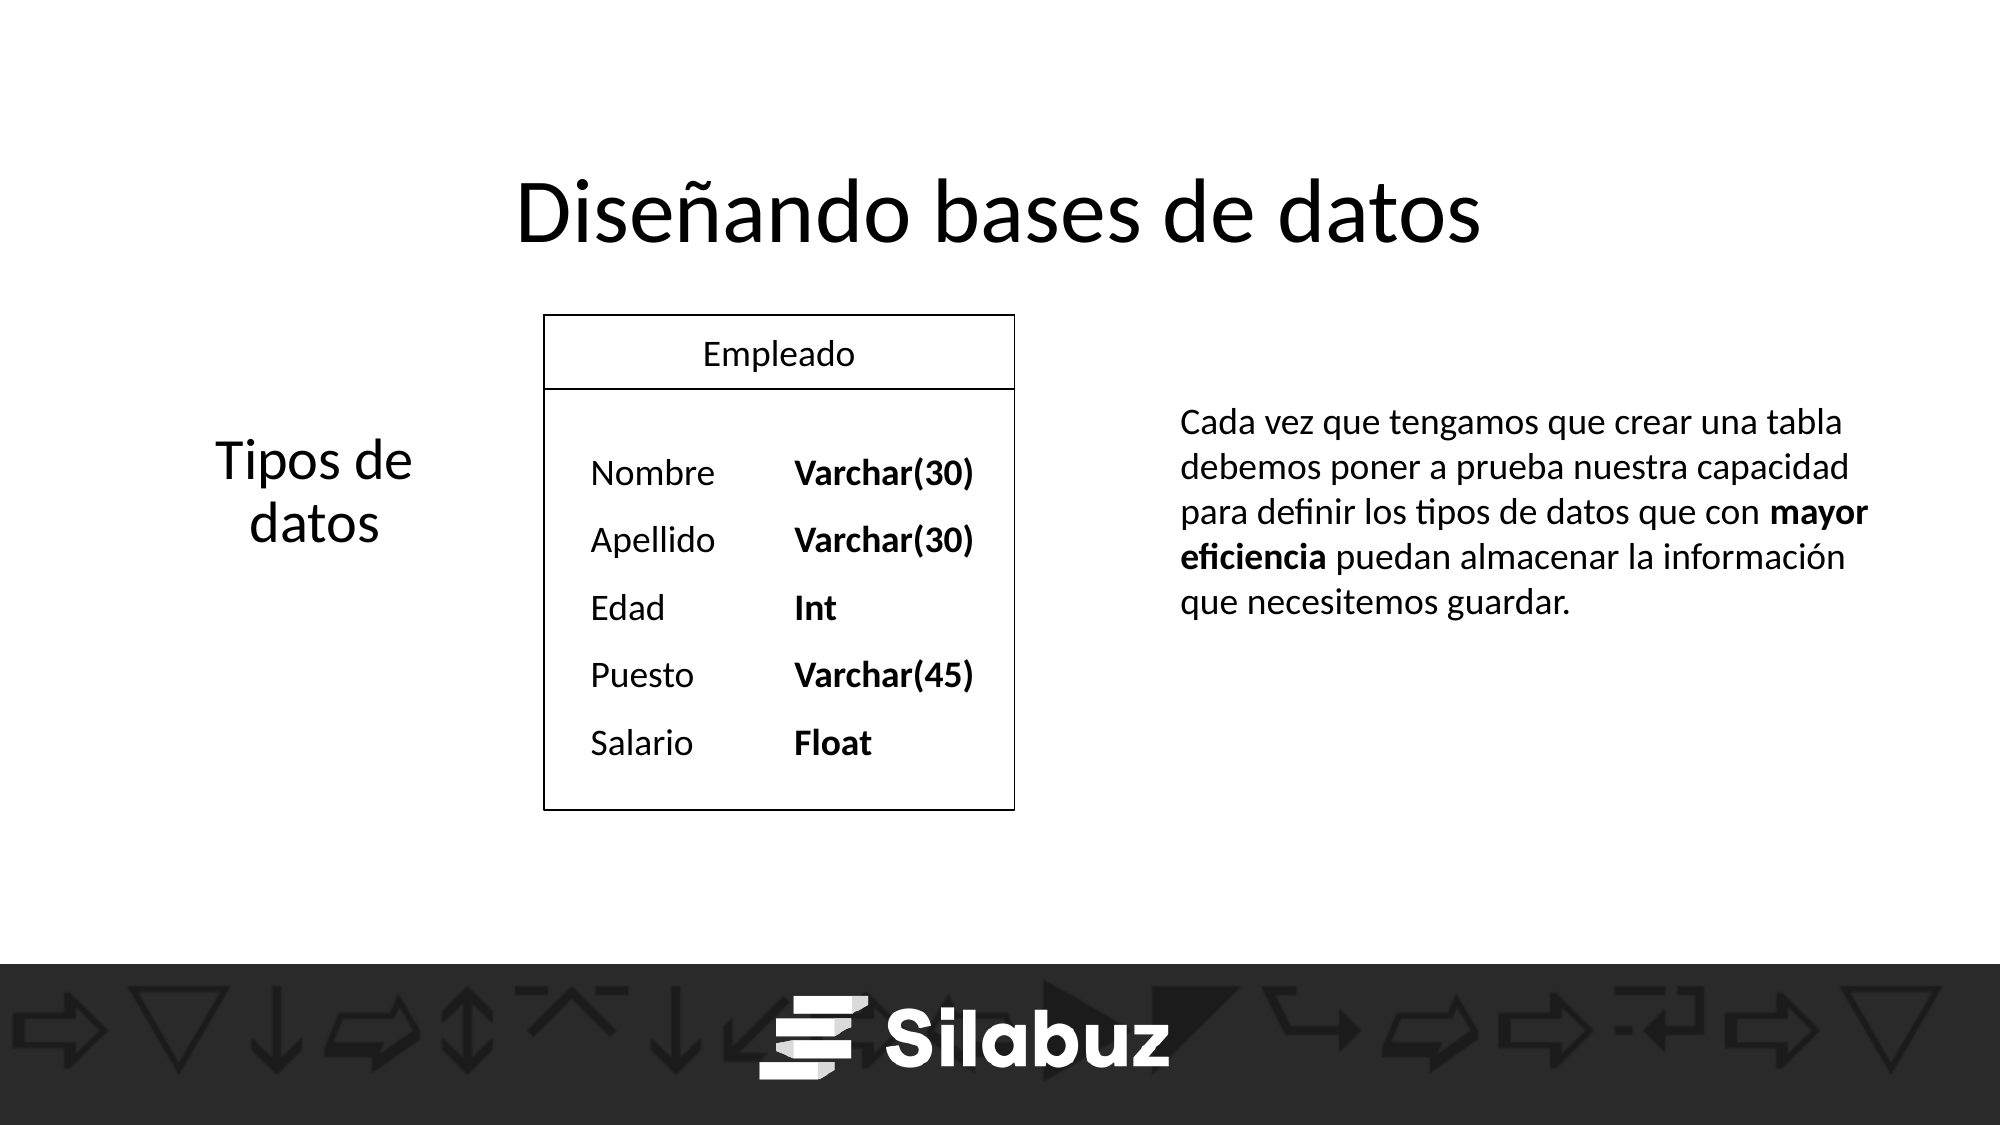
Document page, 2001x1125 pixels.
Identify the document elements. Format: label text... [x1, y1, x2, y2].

text_box [543, 314, 1015, 390]
text_box Cada vez que tengamos que crear una tabla debemos poner a prueba nuestra capacidad para definir los tipos de datos que con mayor eficiencia puedan almacenar la información que necesitemos guardar. [1165, 389, 1888, 630]
text_box Nombre Apellido Edad Puesto Salario [575, 417, 733, 771]
picture [0, 964, 2000, 1125]
text_box [543, 390, 1015, 811]
text_box Varchar(30) Varchar(30) Int Varchar(45) Float [779, 417, 992, 771]
text_box Empleado [646, 321, 913, 382]
title Diseñando bases de datos [249, 97, 1750, 271]
text_box Tipos de datos [173, 507, 457, 563]
